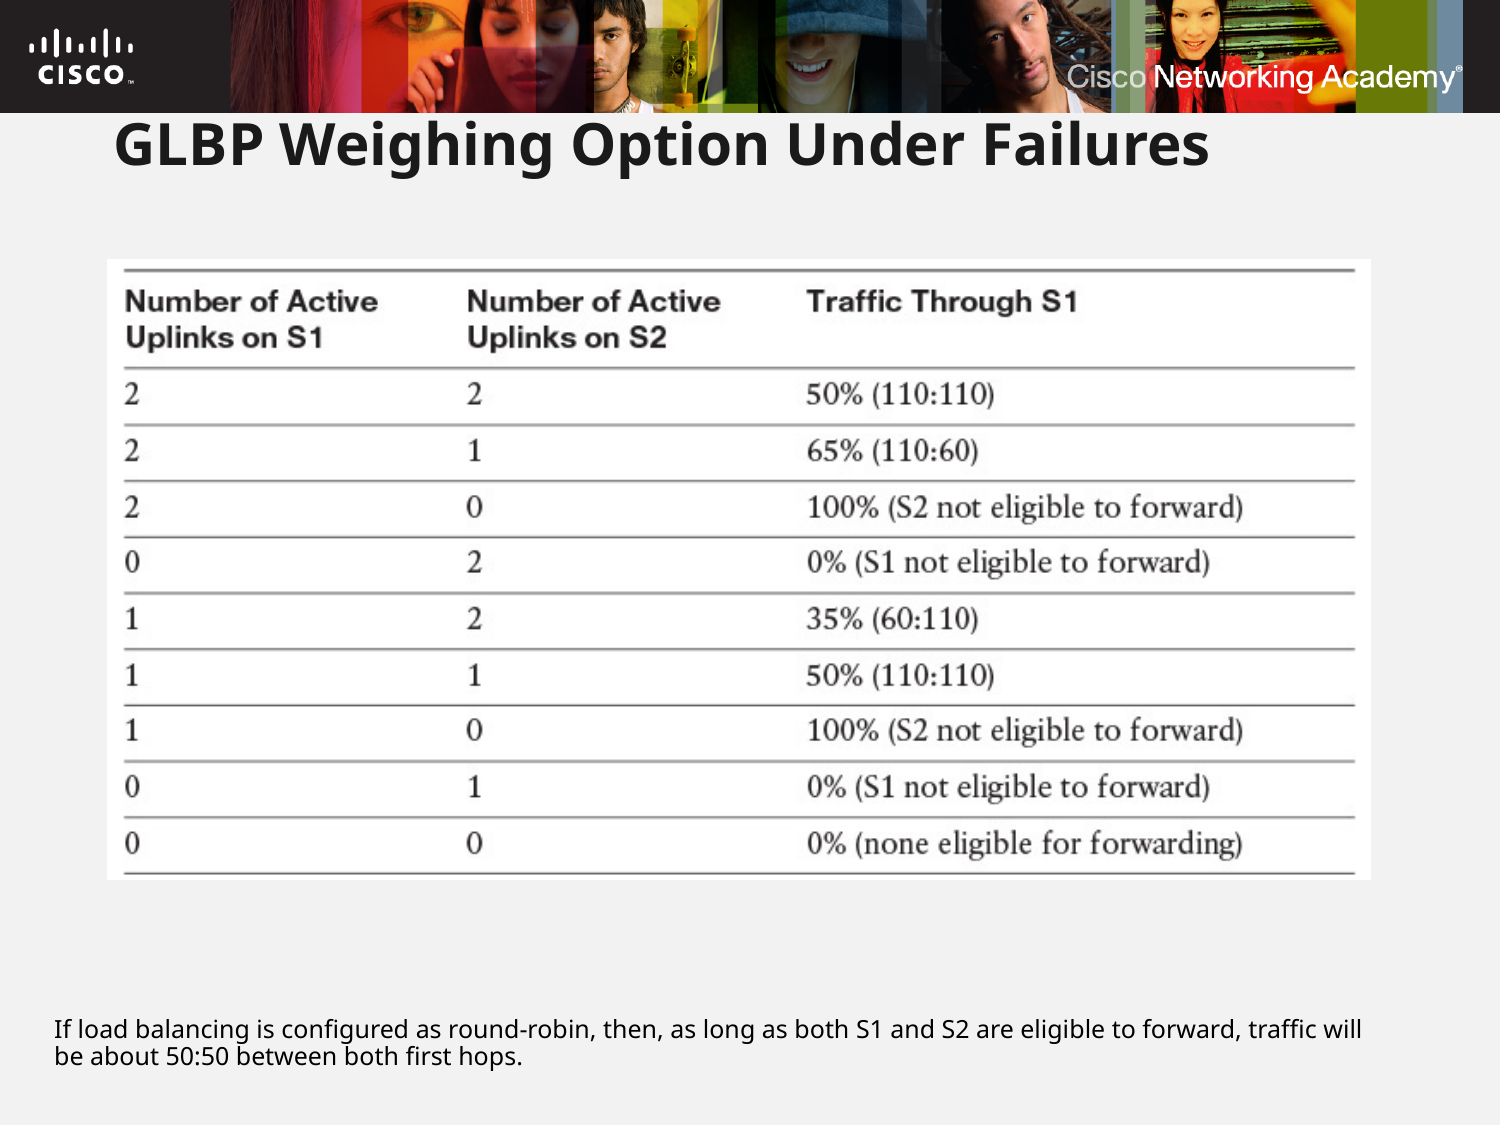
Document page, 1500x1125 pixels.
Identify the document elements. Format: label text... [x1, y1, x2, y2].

text_box If load balancing is configured as round-robin, then, as long as both S1 and S2 are eligible to forward, traffic will be about 50:50 between both first hops. [39, 1009, 1415, 1079]
title GLBP Weighing Option Under Failures [107, 0, 1444, 185]
picture [0, 0, 107, 113]
picture [1444, 0, 1500, 113]
picture [107, 259, 1371, 880]
